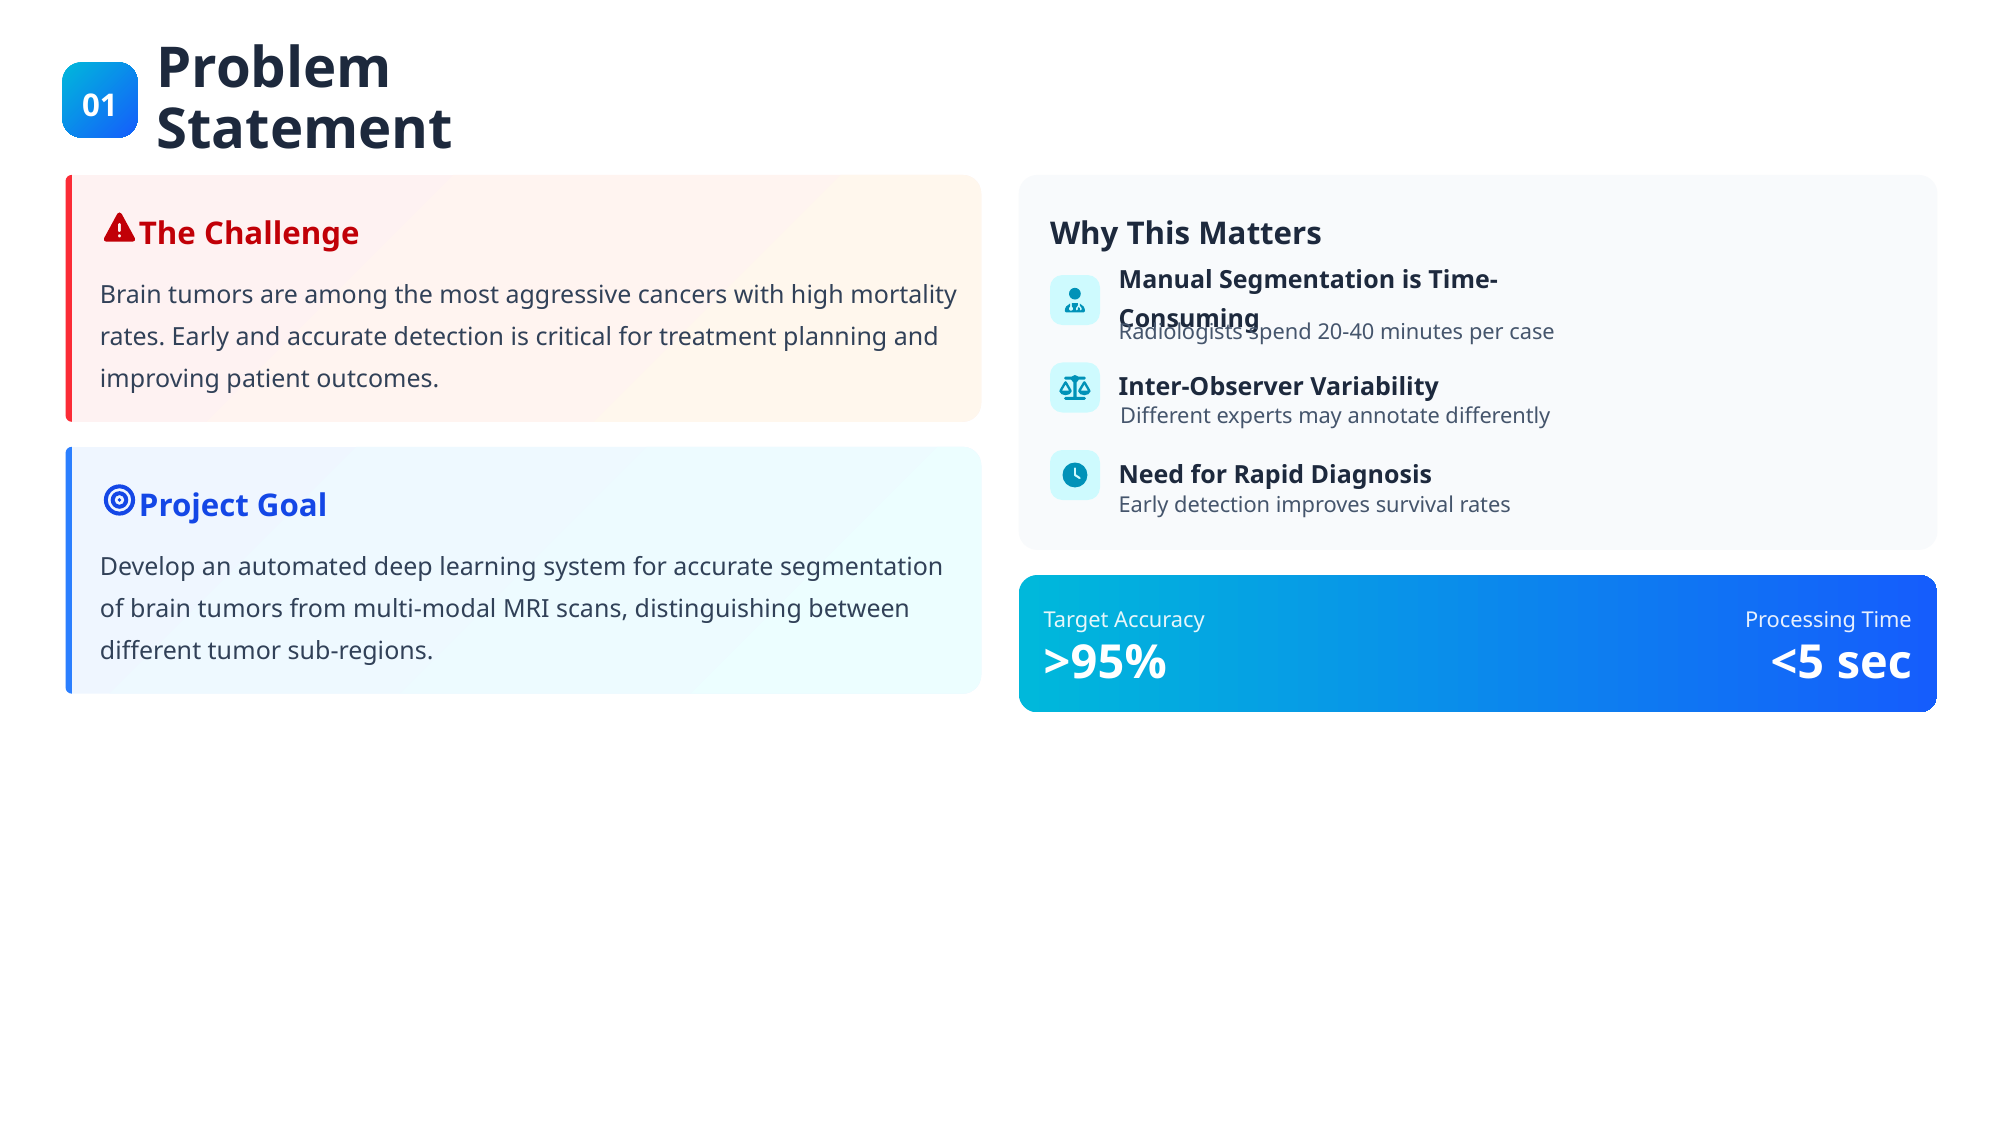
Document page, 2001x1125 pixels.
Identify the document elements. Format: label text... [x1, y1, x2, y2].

text_box Project Goal [139, 478, 966, 522]
text_box [103, 484, 136, 516]
text_box Need for Rapid Diagnosis [1118, 450, 1507, 487]
text_box Different experts may annotate differently [1120, 399, 1569, 425]
text_box Early detection improves survival rates [1118, 487, 1532, 516]
text_box [1050, 450, 1101, 501]
text_box [1018, 574, 1938, 713]
text_box [104, 212, 135, 242]
text_box [1064, 303, 1086, 313]
text_box Radiologists spend 20-40 minutes per case [1118, 312, 1627, 344]
text_box 01 [54, 62, 146, 138]
text_box [65, 446, 72, 694]
text_box [65, 174, 72, 422]
text_box Why This Matters [1049, 206, 1922, 250]
text_box [1059, 375, 1091, 400]
text_box Manual Segmentation is Time-Consuming [1118, 275, 1629, 313]
text_box [1050, 275, 1101, 326]
text_box The Challenge [139, 206, 966, 250]
text_box <5 sec [1726, 631, 1913, 688]
text_box [1018, 174, 1938, 550]
text_box Develop an automated deep learning system for accurate segmentation of brain tumors from multi-modal MRI scans, distinguishing between different tumor sub-regions. [99, 540, 963, 663]
text_box Problem Statement [156, 68, 697, 132]
text_box [72, 174, 982, 422]
text_box Processing Time [1738, 600, 1913, 631]
text_box [72, 446, 982, 694]
text_box Inter-Observer Variability [1118, 362, 1532, 400]
text_box [1050, 362, 1101, 413]
text_box >95% [1043, 631, 1227, 688]
text_box [1069, 287, 1081, 300]
text_box [1062, 462, 1088, 488]
text_box Target Accuracy [1043, 600, 1214, 631]
text_box Brain tumors are among the most aggressive cancers with high mortality rates. Early and accurate detection is critical for treatment planning and improving patient outcomes. [99, 268, 963, 391]
